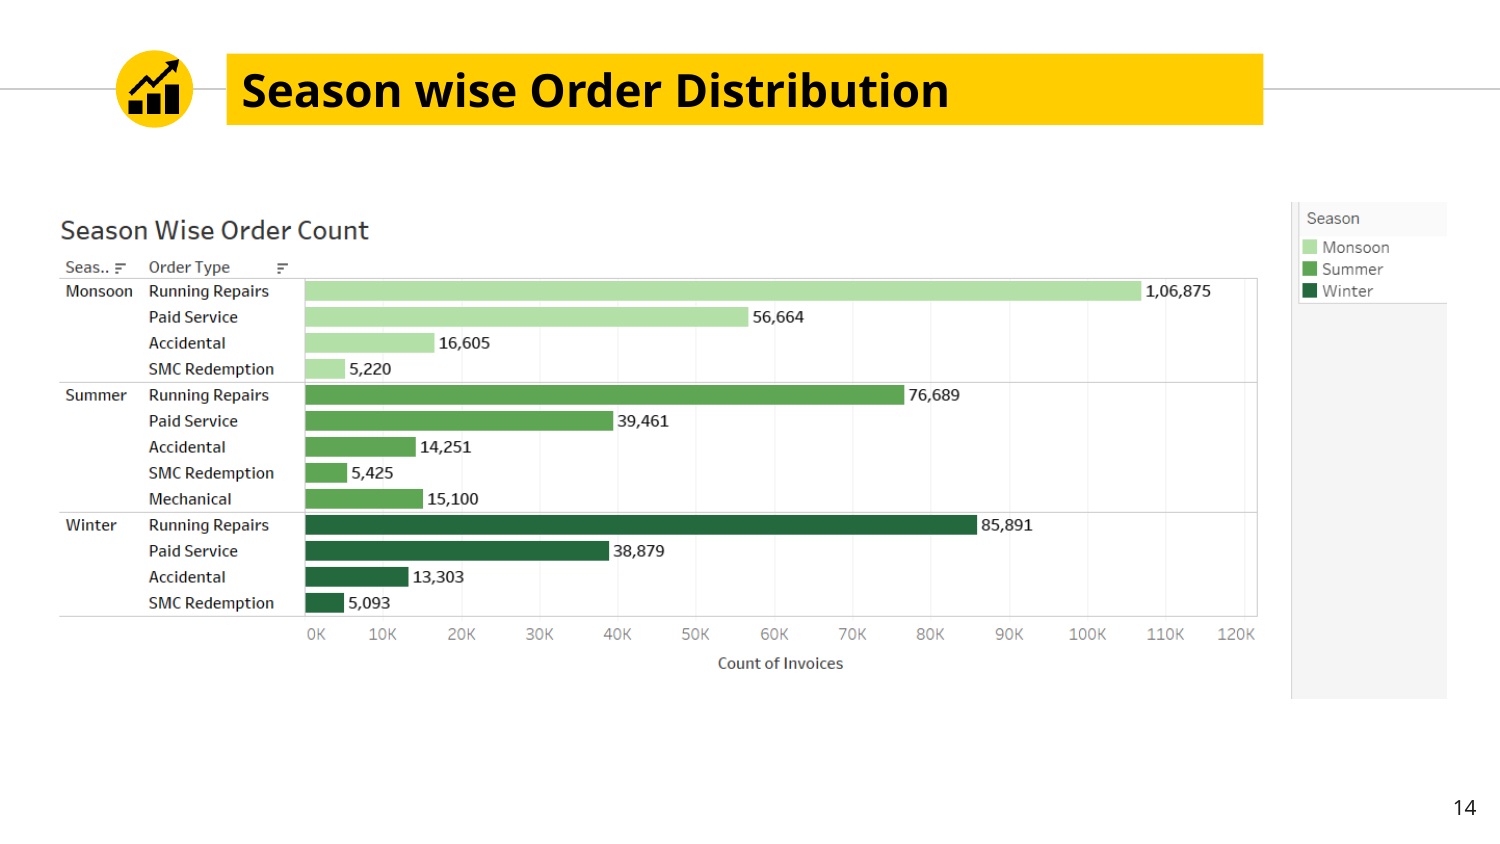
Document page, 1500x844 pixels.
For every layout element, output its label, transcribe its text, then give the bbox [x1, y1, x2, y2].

picture [53, 202, 1447, 700]
title Season wise Order Distribution [226, 53, 1264, 125]
picture [125, 59, 181, 115]
slide_number 14 [1401, 779, 1492, 844]
